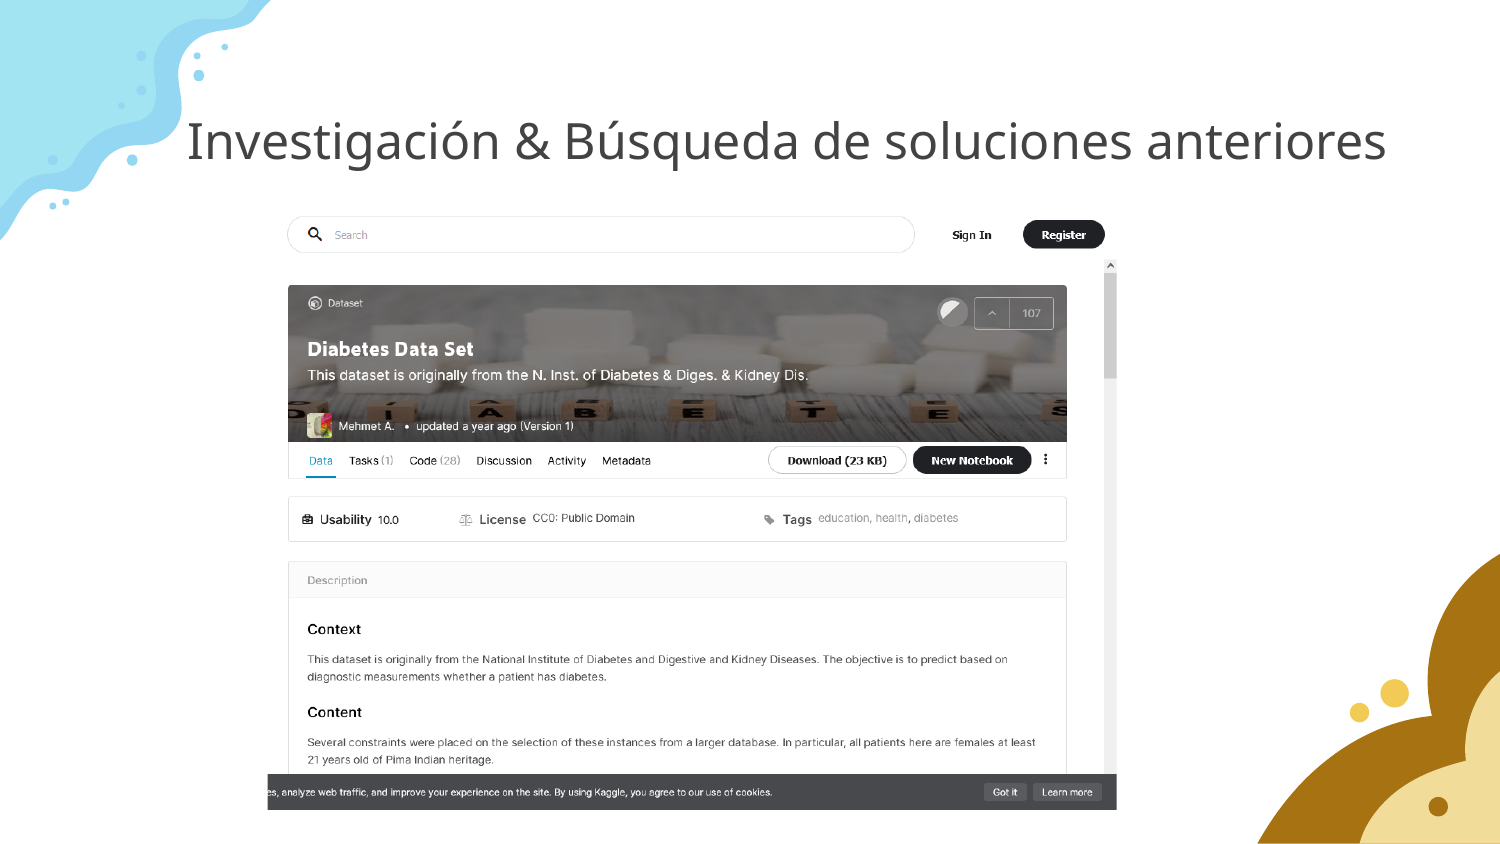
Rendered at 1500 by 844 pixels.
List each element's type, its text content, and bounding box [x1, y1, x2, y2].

title Investigación & Búsqueda de soluciones anteriores [149, 85, 1404, 165]
picture [267, 209, 1117, 810]
